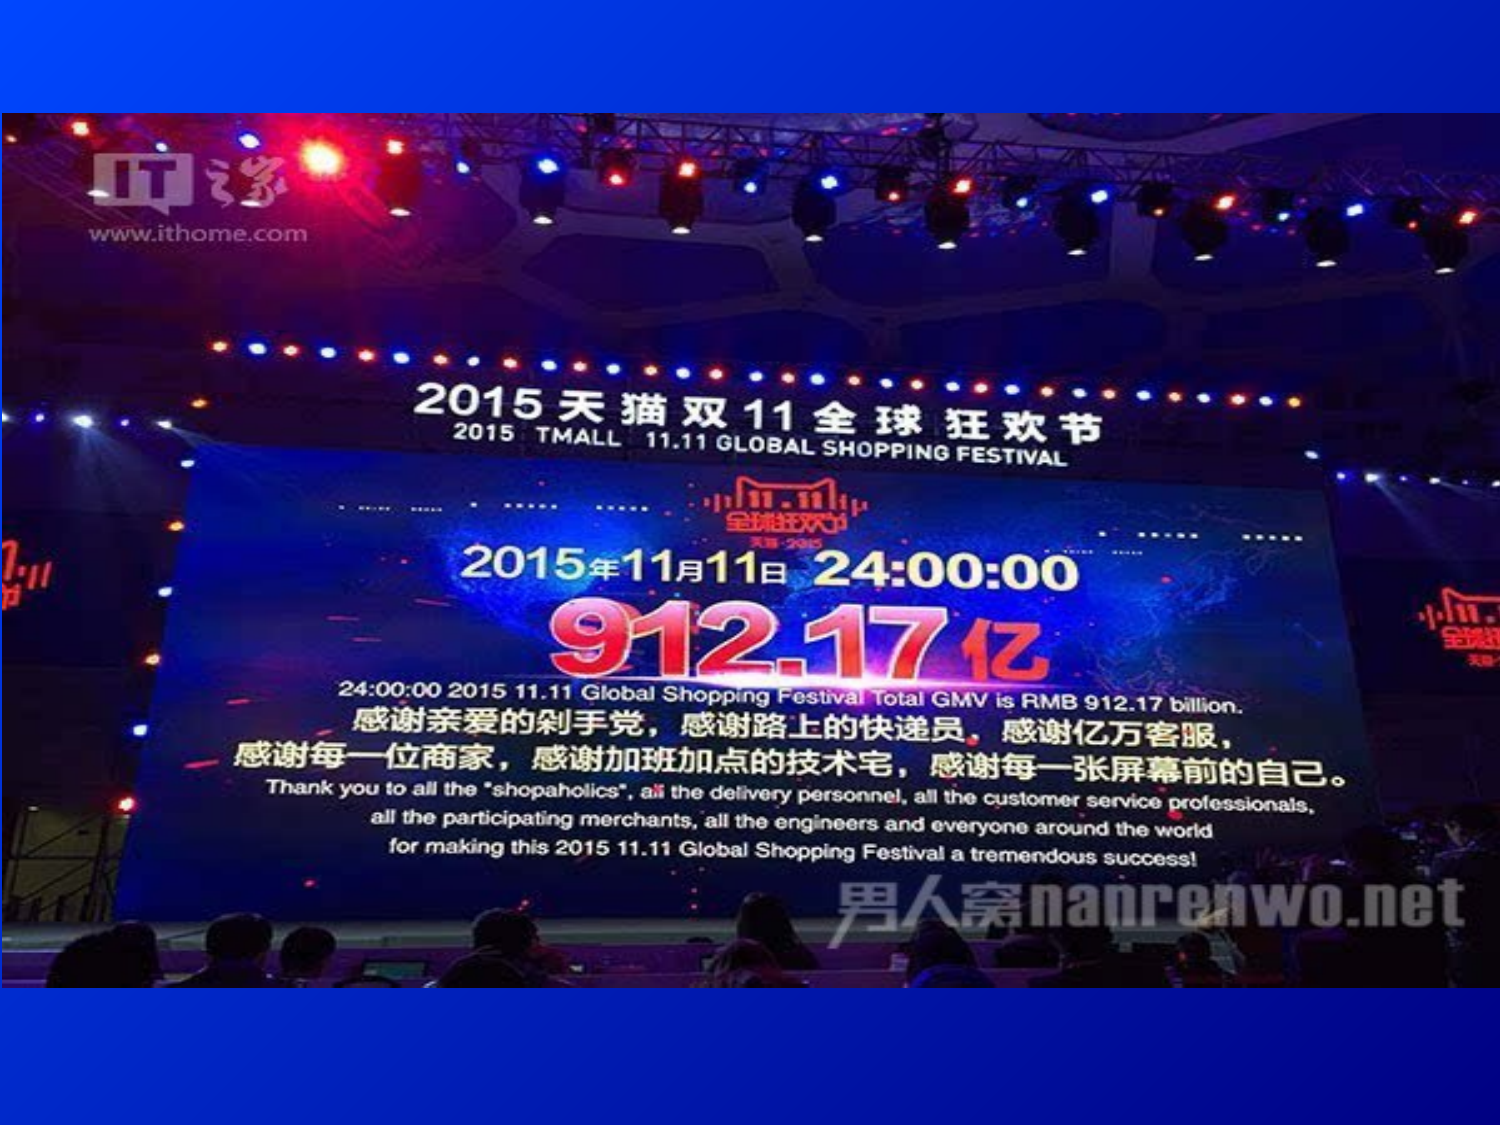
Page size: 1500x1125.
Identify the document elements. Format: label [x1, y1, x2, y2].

picture [1, 113, 1500, 988]
